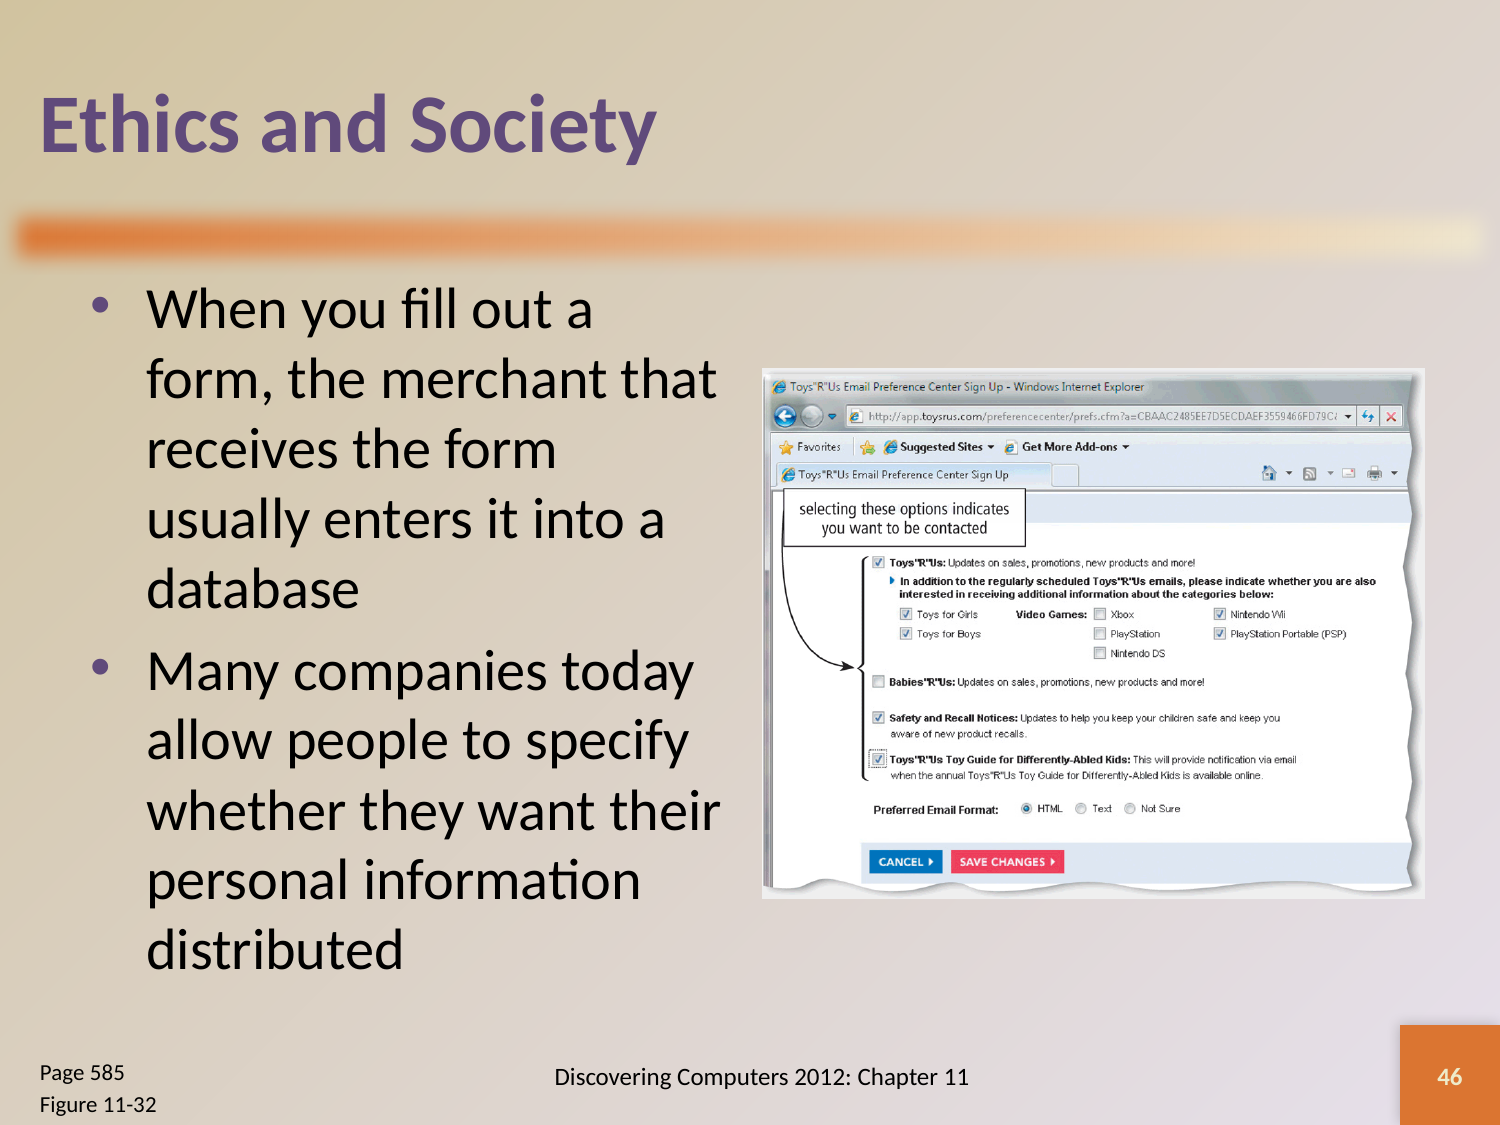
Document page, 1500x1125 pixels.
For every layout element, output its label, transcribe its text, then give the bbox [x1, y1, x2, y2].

slide_number 46 [1400, 1025, 1500, 1125]
title Ethics and Society [24, 24, 1475, 213]
list When you fill out a form, the merchant that receives the form usually enters it into a database Many companies today allow people to specify whether they want their personal information distributed [75, 262, 738, 1005]
list Page 585 Figure 11-32 [24, 1050, 300, 1125]
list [762, 368, 1426, 899]
footer Discovering Computers 2012: Chapter 11 [450, 1025, 1075, 1125]
